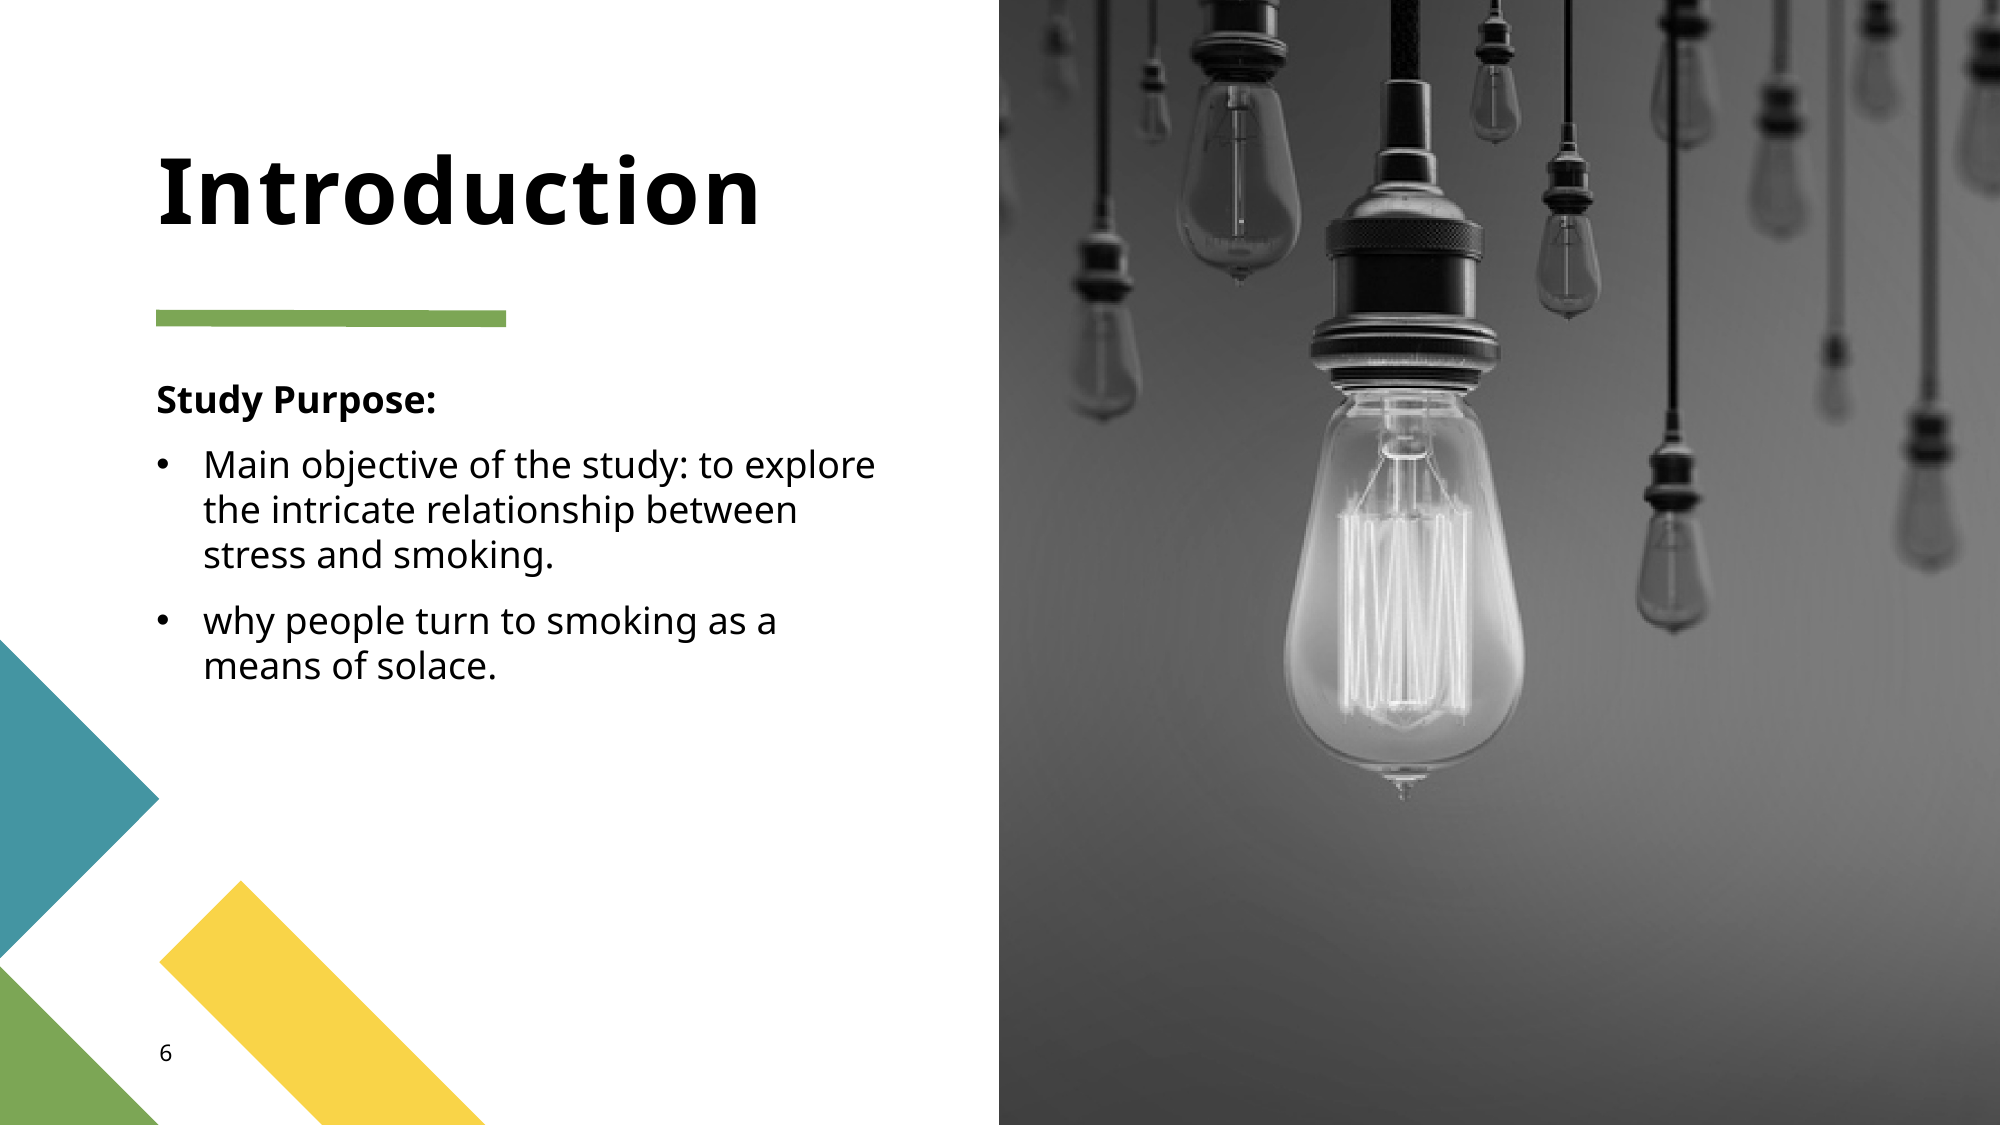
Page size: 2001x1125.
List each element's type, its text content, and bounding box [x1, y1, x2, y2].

slide_number 6 [159, 1038, 246, 1080]
list Study Purpose: Main objective of the study: to explore the intricate relationship between stress and smoking. why people turn to smoking as a means of solace. [156, 375, 907, 835]
picture [999, 0, 2000, 1125]
title Introduction [158, 144, 969, 245]
